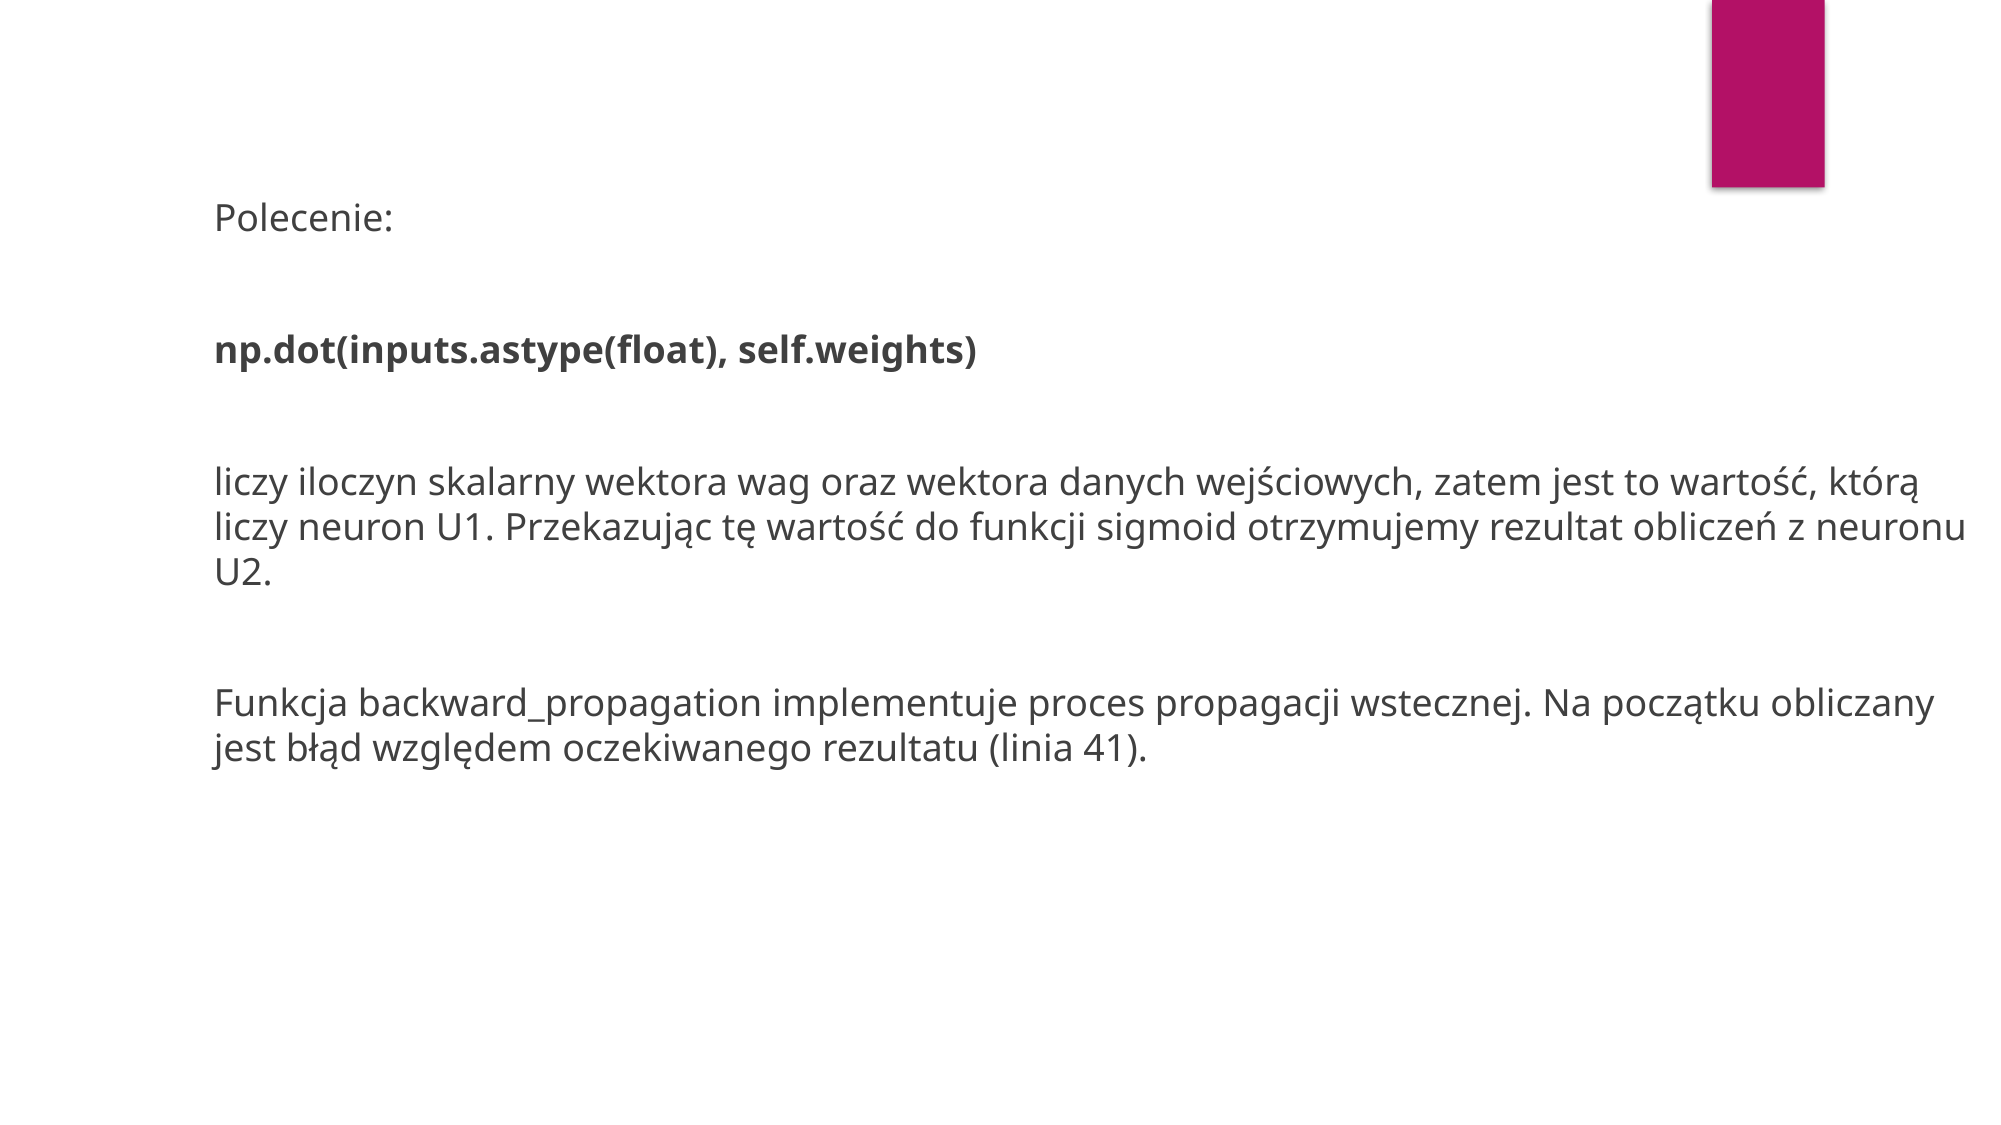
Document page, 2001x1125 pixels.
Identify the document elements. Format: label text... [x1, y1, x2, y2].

list Polecenie: np.dot(inputs.astype(float), self.weights) liczy iloczyn skalarny wektora wag oraz wektora danych wejściowych, zatem jest to wartość, którą liczy neuron U1. Przekazując tę wartość do funkcji sigmoid otrzymujemy rezultat obliczeń z neuronu U2. Funkcja backward_propagation implementuje proces propagacji wstecznej. Na początku obliczany jest błąd względem oczekiwanego rezultatu (linia 41). [198, 186, 2000, 1043]
